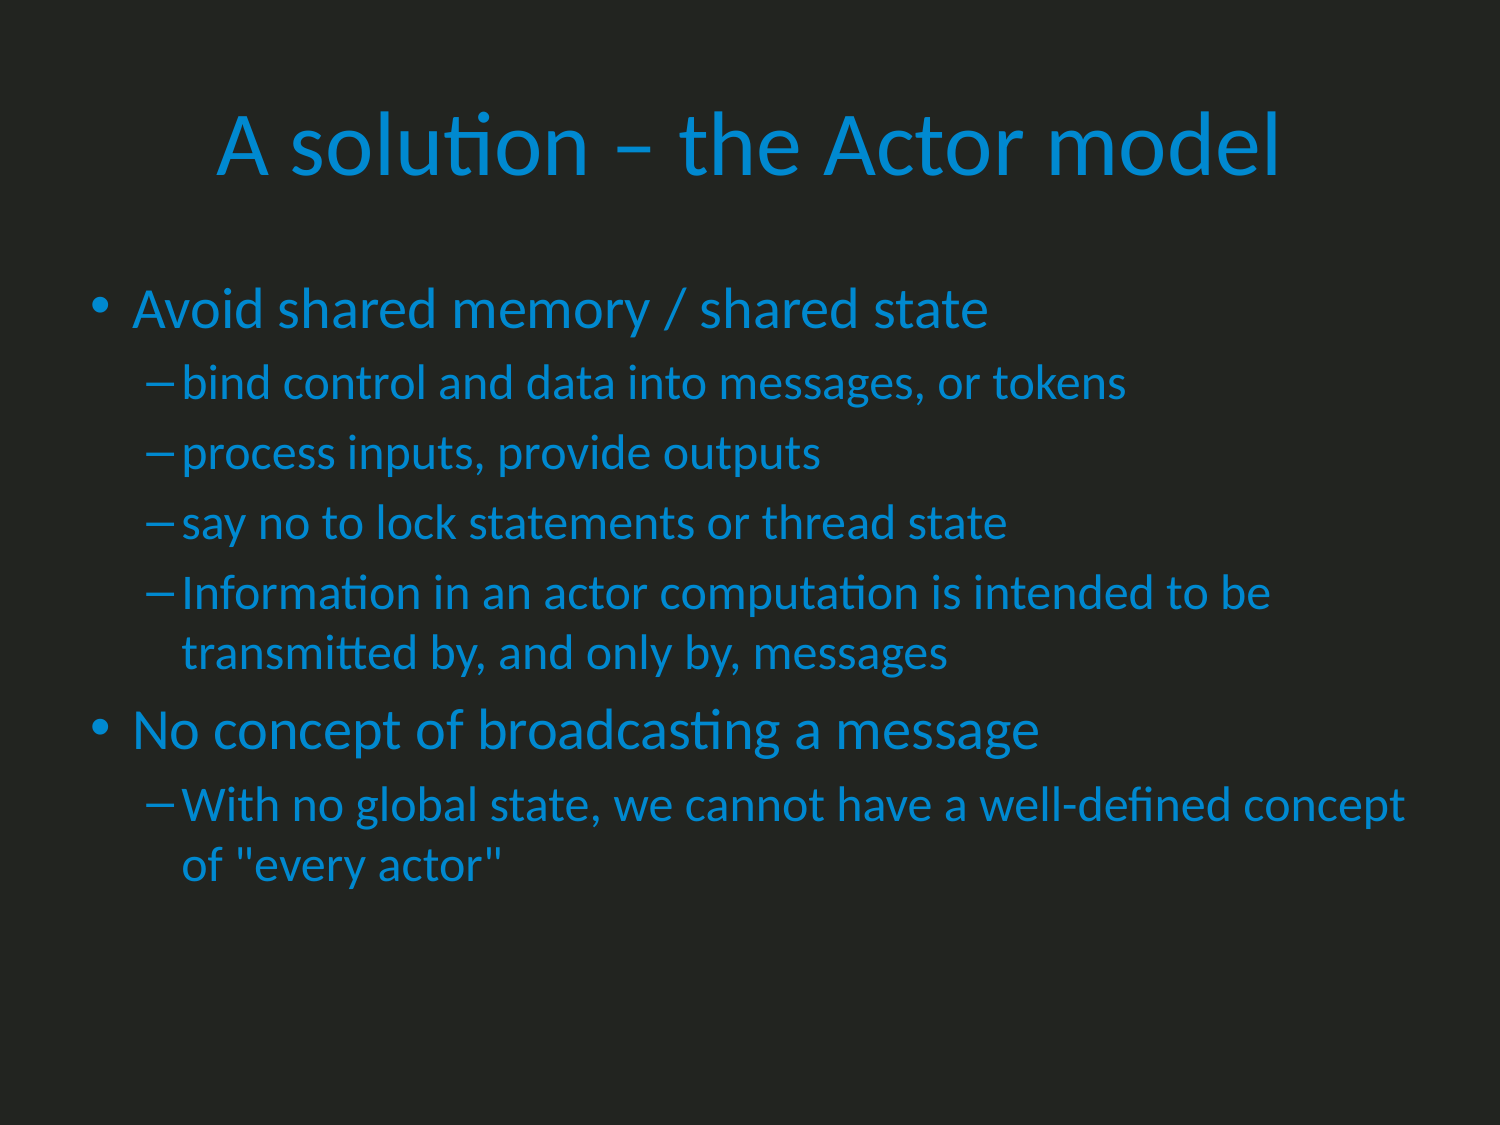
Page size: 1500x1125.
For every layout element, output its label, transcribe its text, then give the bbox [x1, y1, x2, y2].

title A solution – the Actor model [75, 45, 1425, 233]
list Avoid shared memory / shared state bind control and data into messages, or tokens process inputs, provide outputs say no to lock statements or thread state Information in an actor computation is intended to be transmitted by, and only by, messages No concept of broadcasting a message With no global state, we cannot have a well-defined concept of "every actor" [75, 262, 1425, 1005]
